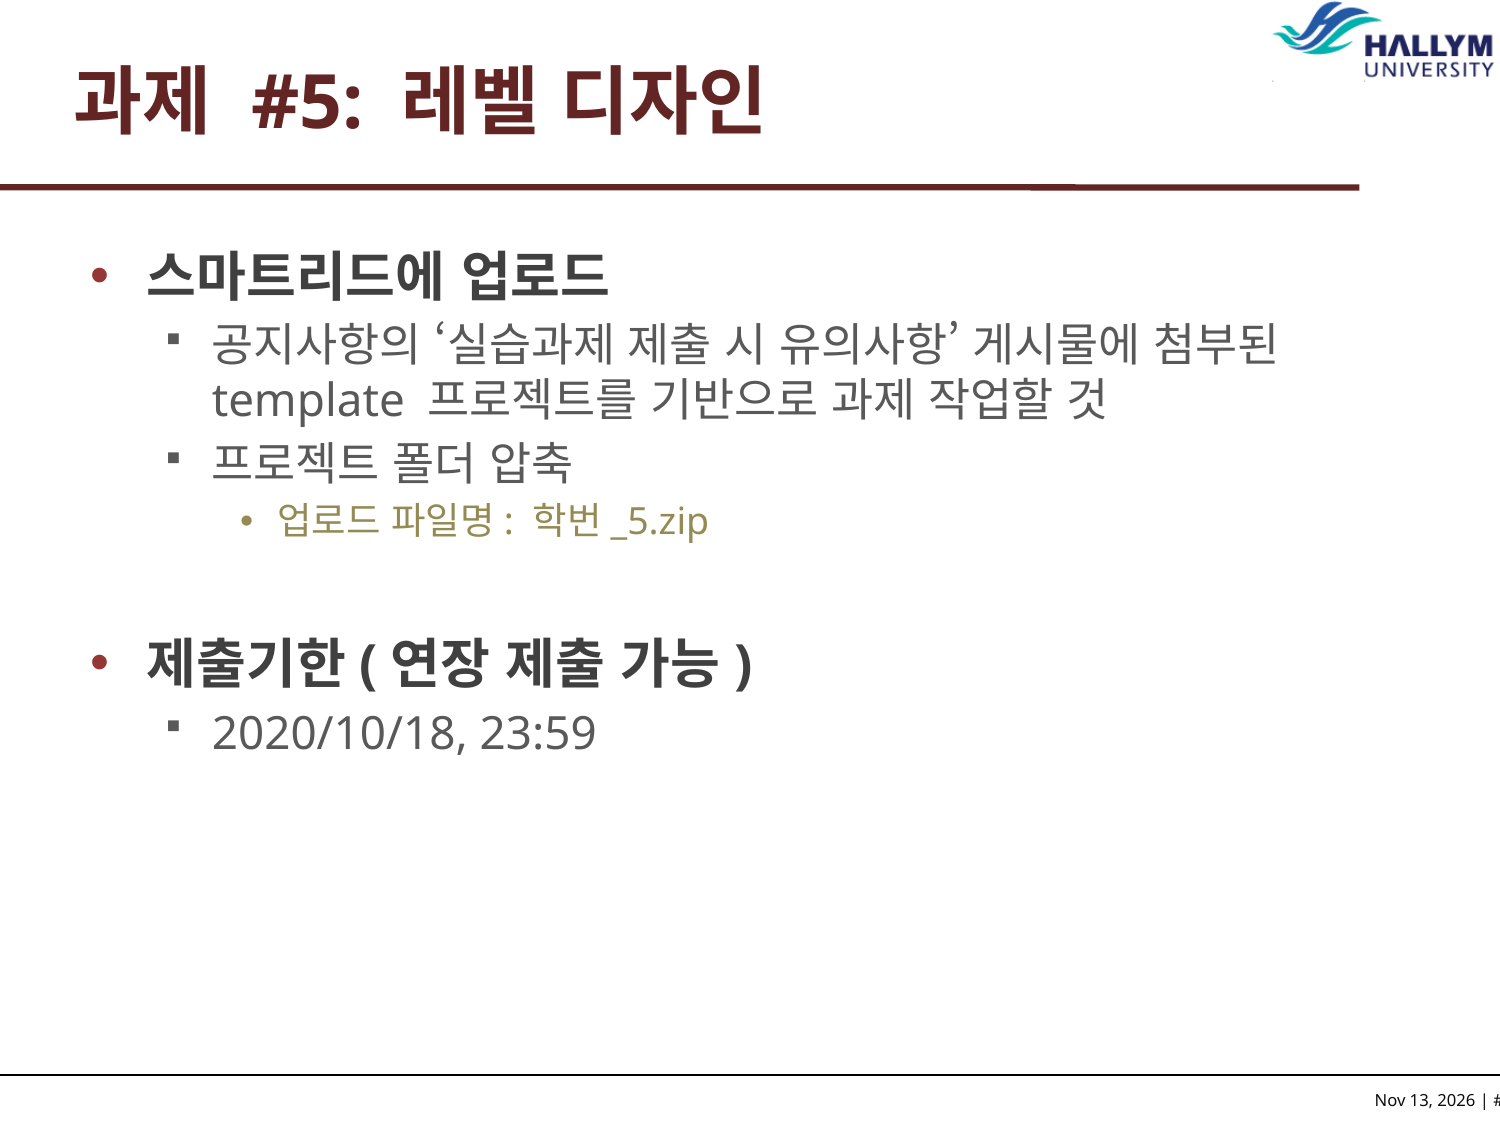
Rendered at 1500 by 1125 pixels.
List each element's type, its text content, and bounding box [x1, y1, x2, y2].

list 스마트리드에 업로드 공지사항의 ‘실습과제 제출 시 유의사항’ 게시물에 첨부된 template 프로젝트를 기반으로 과제 작업할 것 프로젝트 폴더 압축 업로드 파일명: 학번_5.zip 제출기한(연장 제출 가능) 2020/10/18, 23:59 [75, 234, 1425, 1032]
picture [1269, 0, 1500, 82]
title 과제 #5: 레벨 디자인 [44, 33, 1395, 164]
